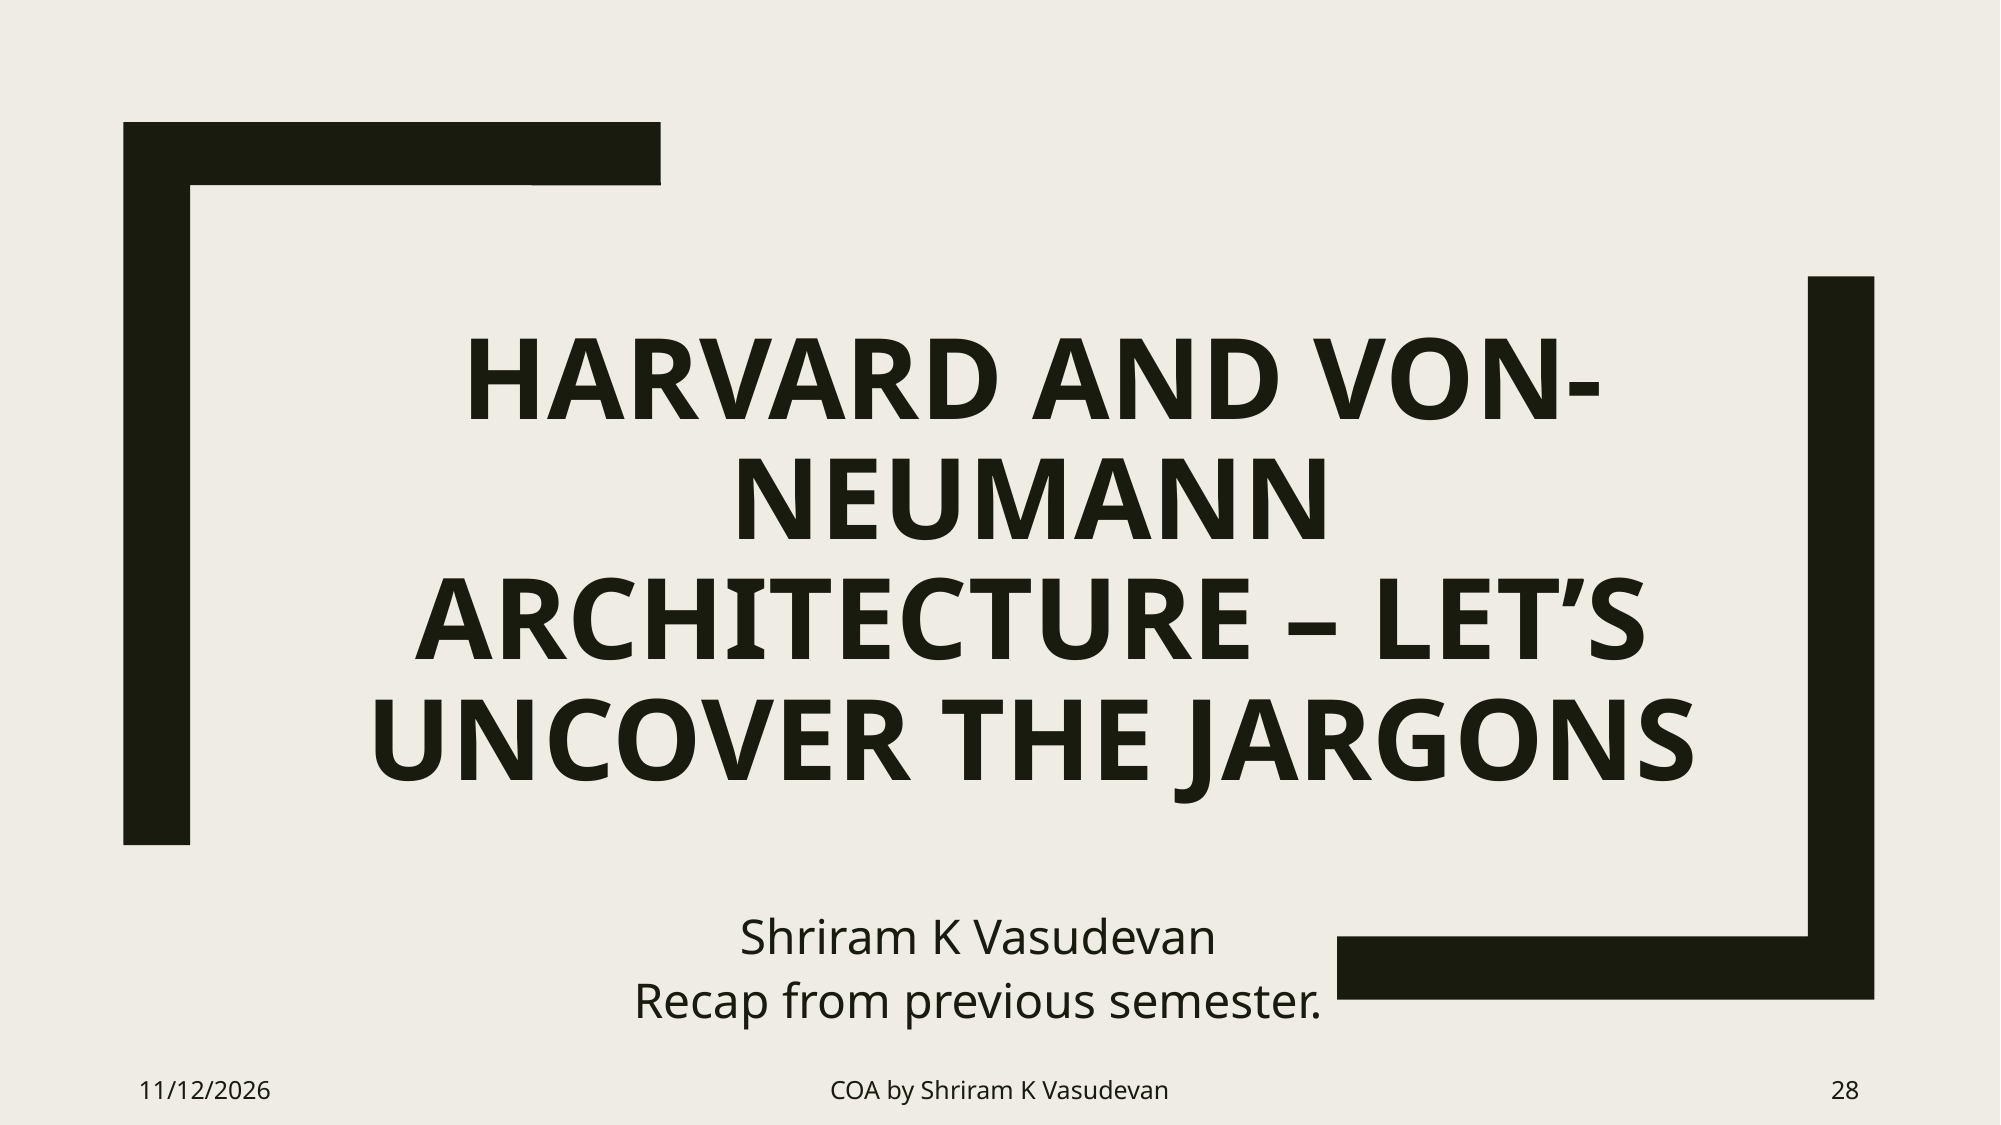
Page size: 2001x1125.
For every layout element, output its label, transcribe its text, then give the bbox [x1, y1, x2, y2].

slide_number 28 [1612, 1058, 1875, 1125]
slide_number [123, 1058, 388, 1125]
footer COA by Shriram K Vasudevan [423, 1058, 1576, 1125]
subtitle Shriram K Vasudevan Recap from previous semester. [418, 892, 1540, 1071]
title Harvard and Von-Neumann Architecture – Let’s uncover the jargons [346, 467, 1719, 812]
